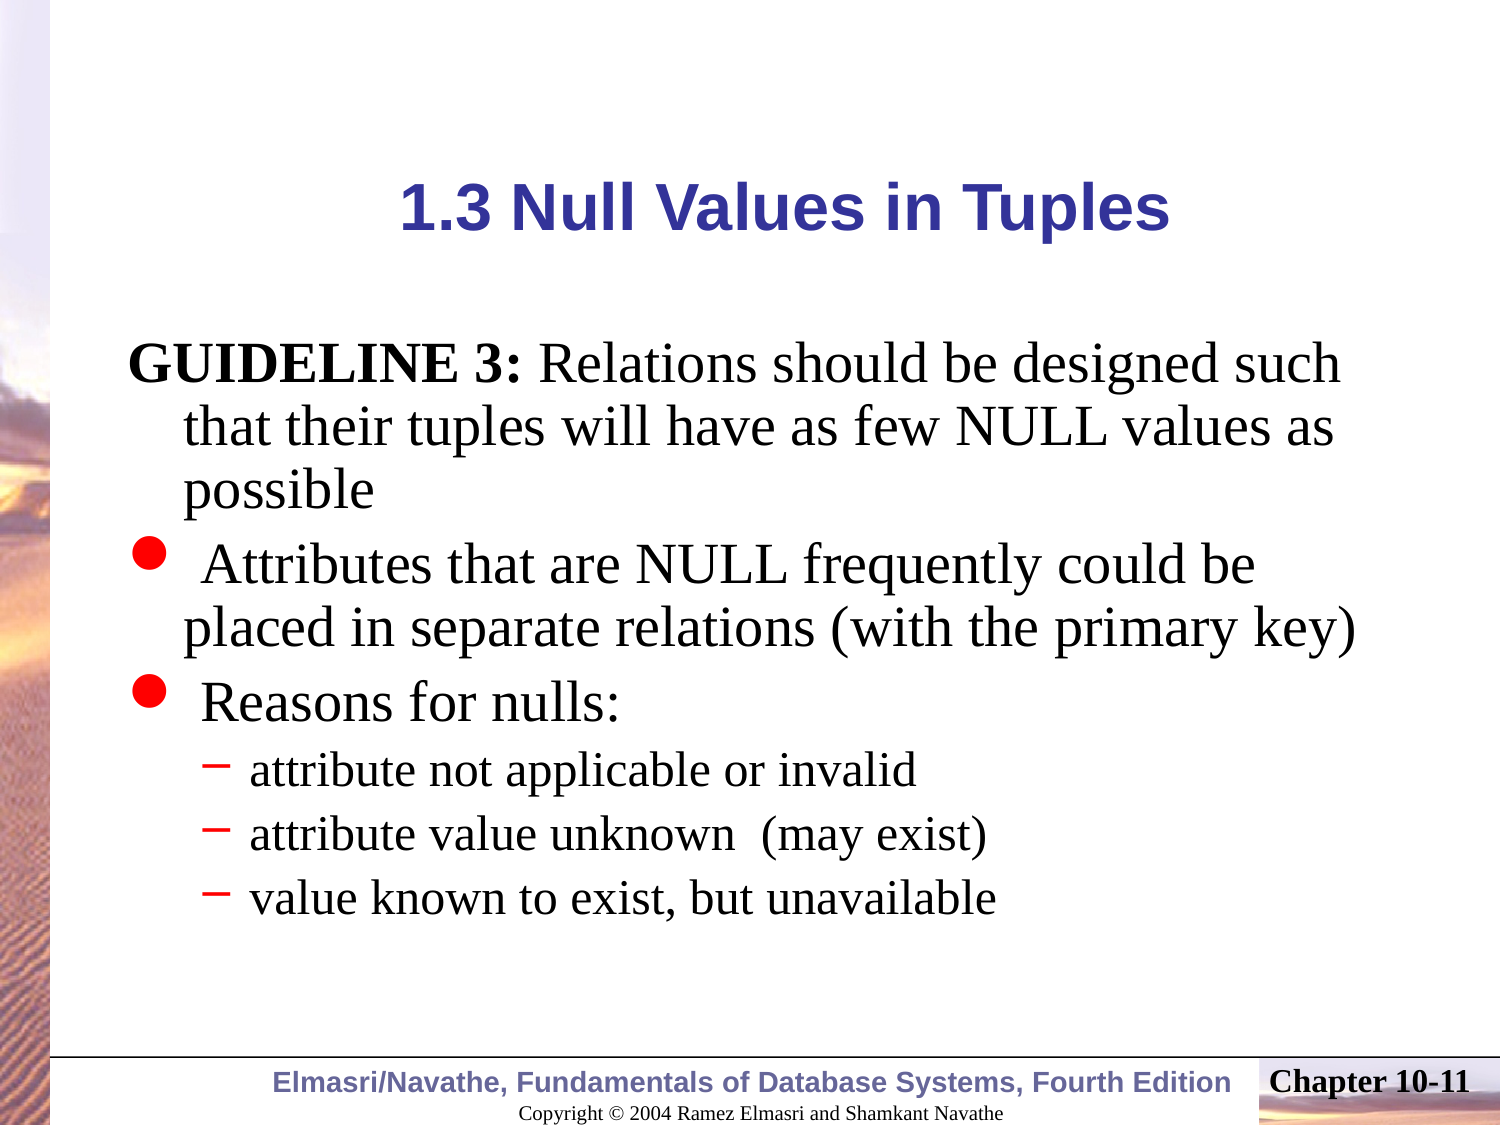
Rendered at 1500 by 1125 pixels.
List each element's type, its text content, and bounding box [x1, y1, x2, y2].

list GUIDELINE 3: Relations should be designed such that their tuples will have as few NULL values as possible Attributes that are NULL frequently could be placed in separate relations (with the primary key) Reasons for nulls: attribute not applicable or invalid attribute value unknown (may exist) value known to exist, but unavailable [112, 324, 1388, 1001]
slide_number Chapter 10-11 [1173, 1047, 1487, 1112]
title 1.3 Null Values in Tuples [210, 99, 1388, 288]
picture [1259, 1058, 1500, 1125]
picture [0, 0, 50, 1125]
